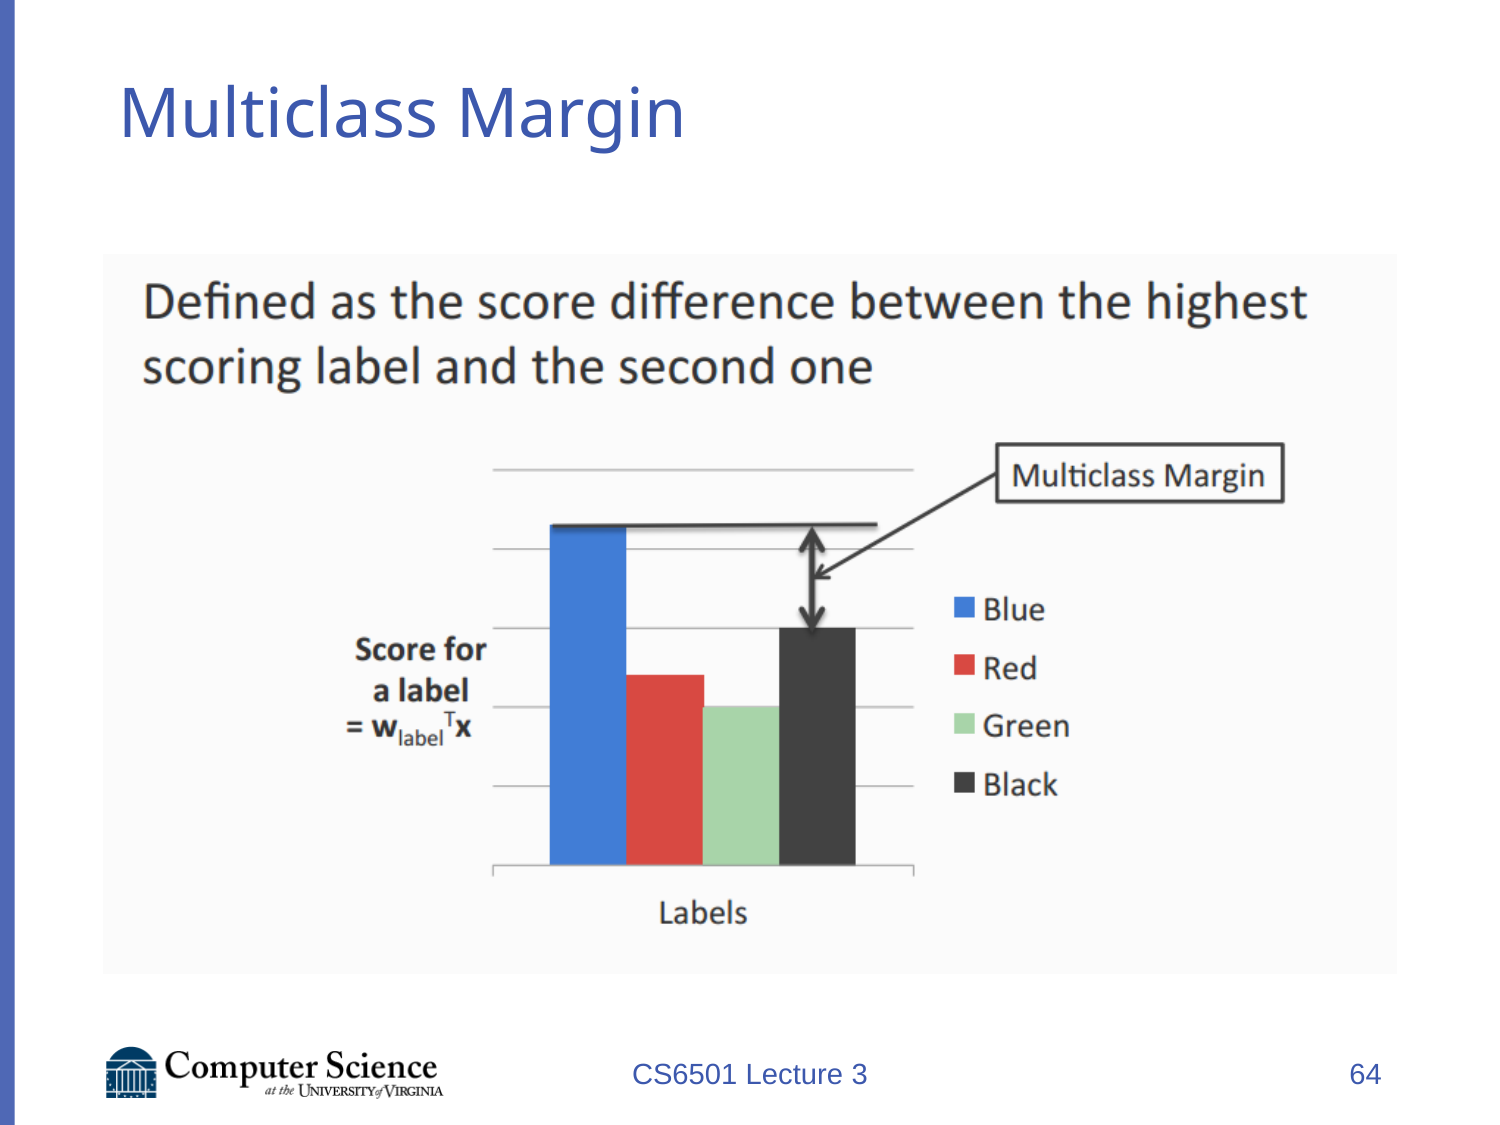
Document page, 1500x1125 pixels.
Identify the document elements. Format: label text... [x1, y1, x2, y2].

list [103, 254, 1397, 974]
picture [103, 1045, 450, 1099]
footer CS6501 Lecture 3 [496, 1042, 1004, 1103]
title Multiclass Margin [103, 59, 1397, 171]
slide_number 64 [1059, 1042, 1397, 1103]
